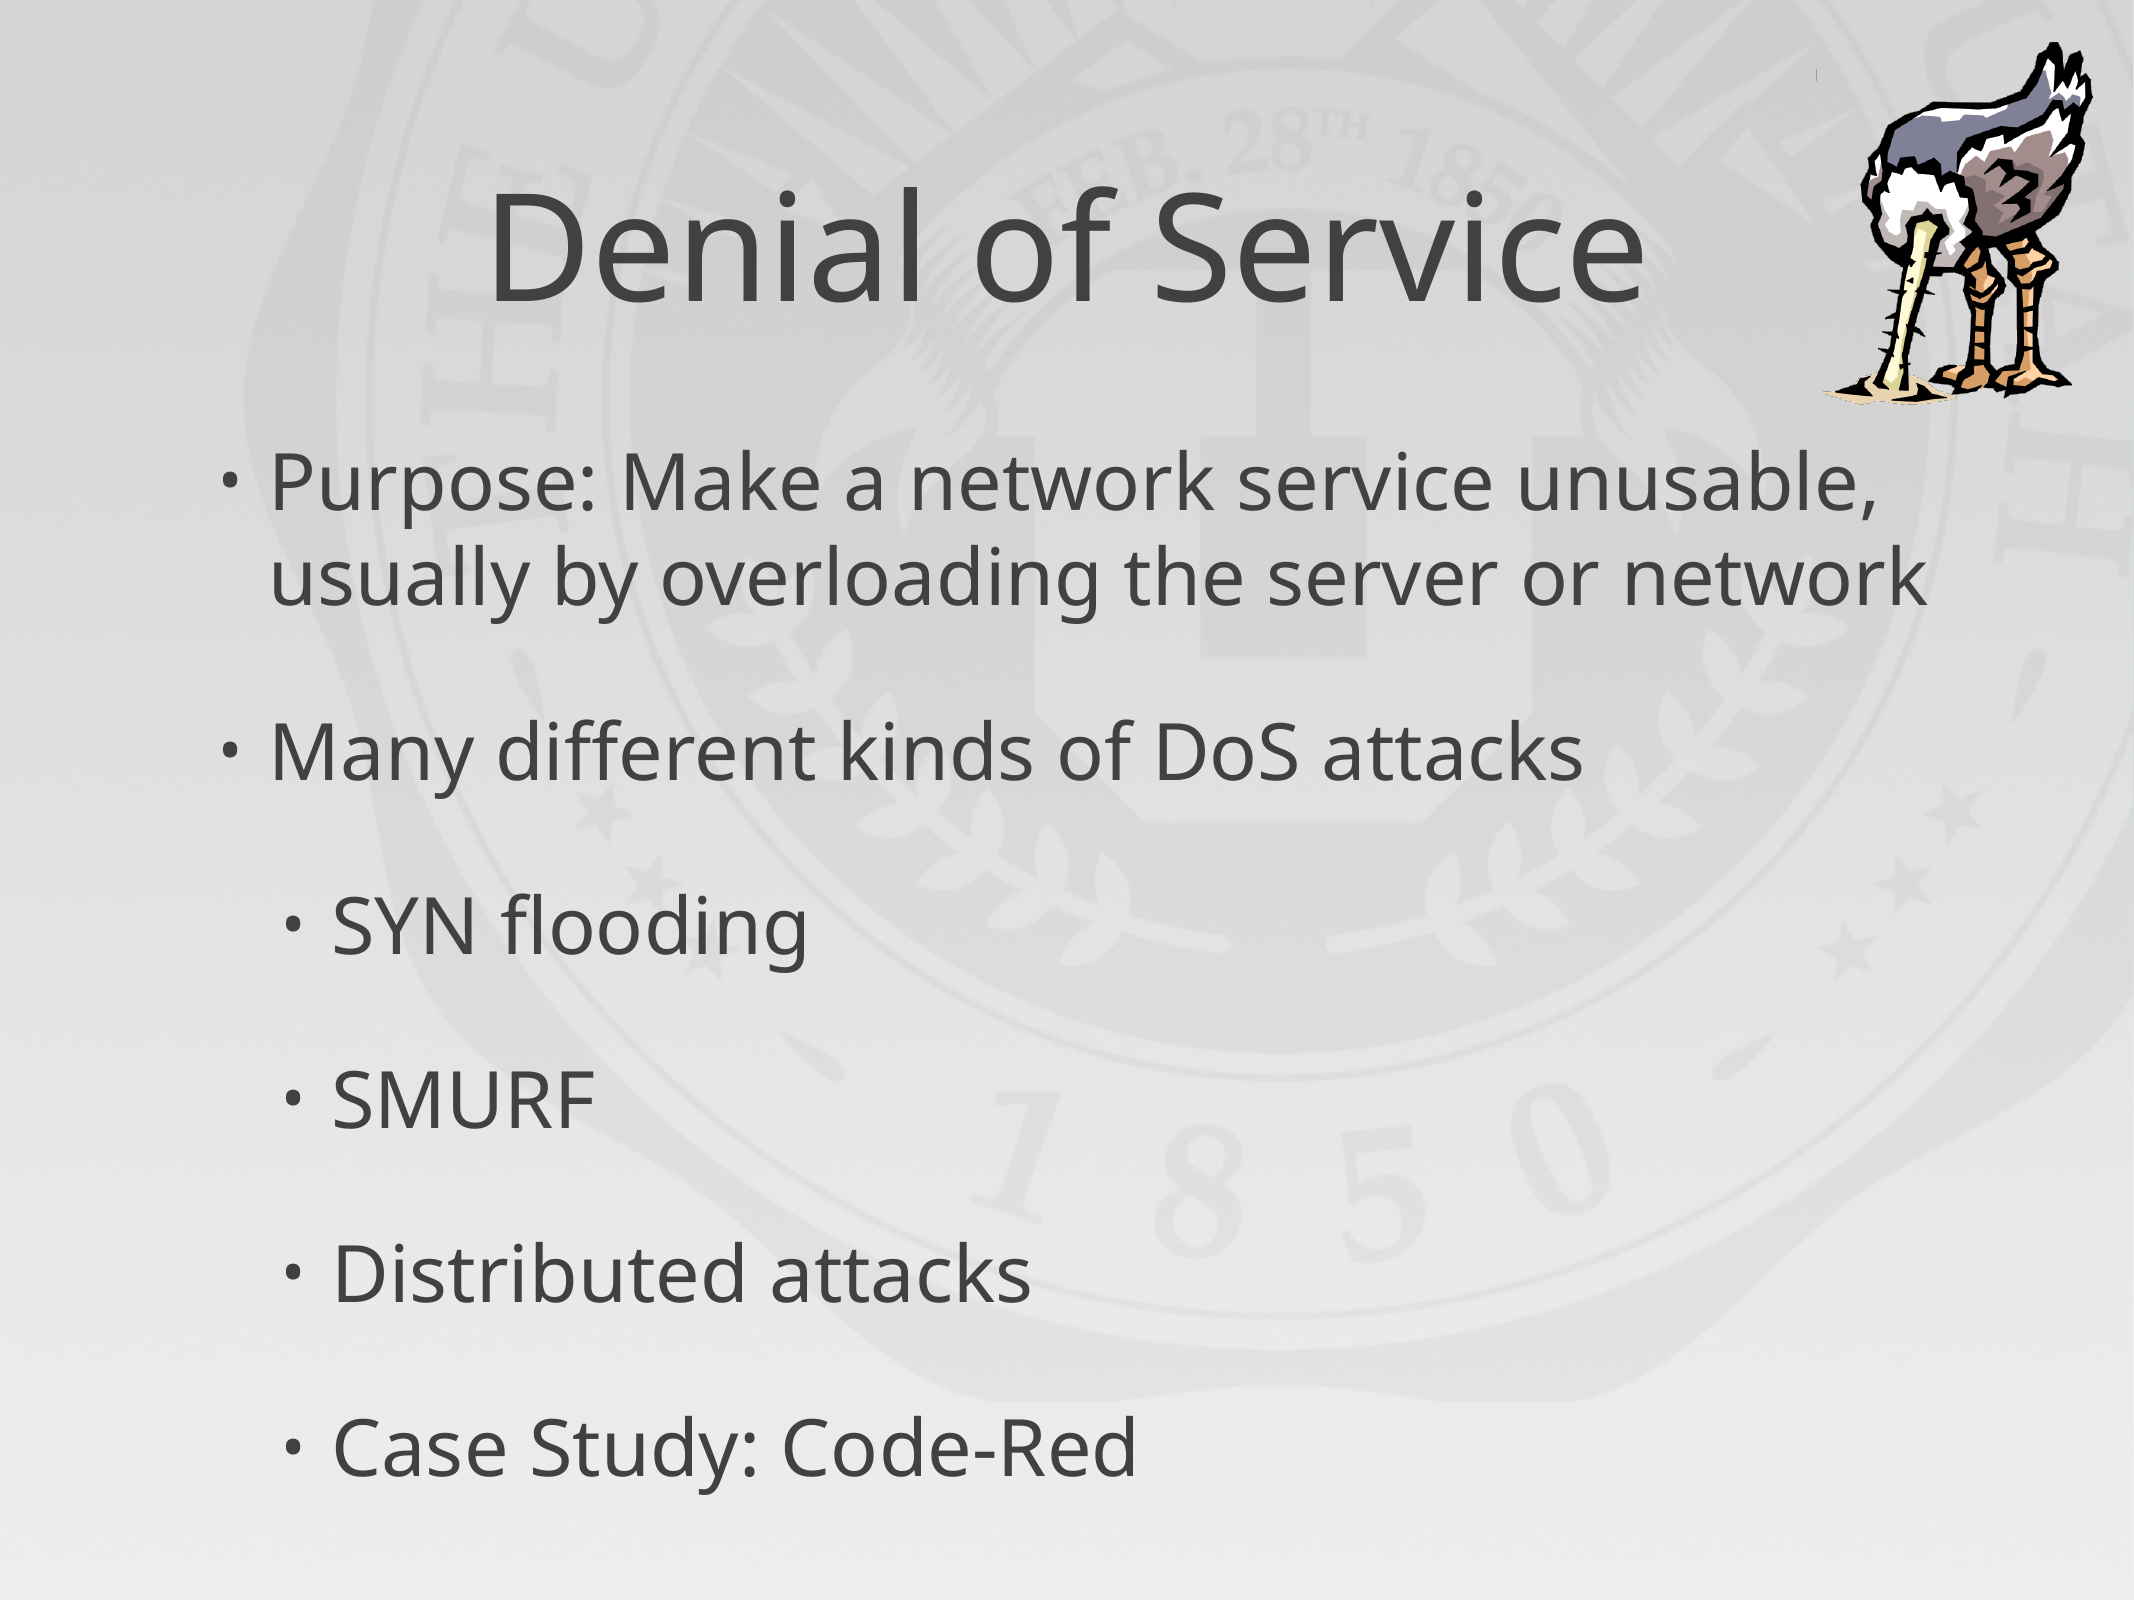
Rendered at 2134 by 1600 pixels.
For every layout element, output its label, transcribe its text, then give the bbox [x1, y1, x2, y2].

picture [0, 0, 2134, 1600]
list Purpose: Make a network service unusable, usually by overloading the server or network Many different kinds of DoS attacks SYN flooding SMURF Distributed attacks Case Study: Code-Red [204, 424, 2045, 1440]
title Denial of Service [58, 41, 2075, 442]
